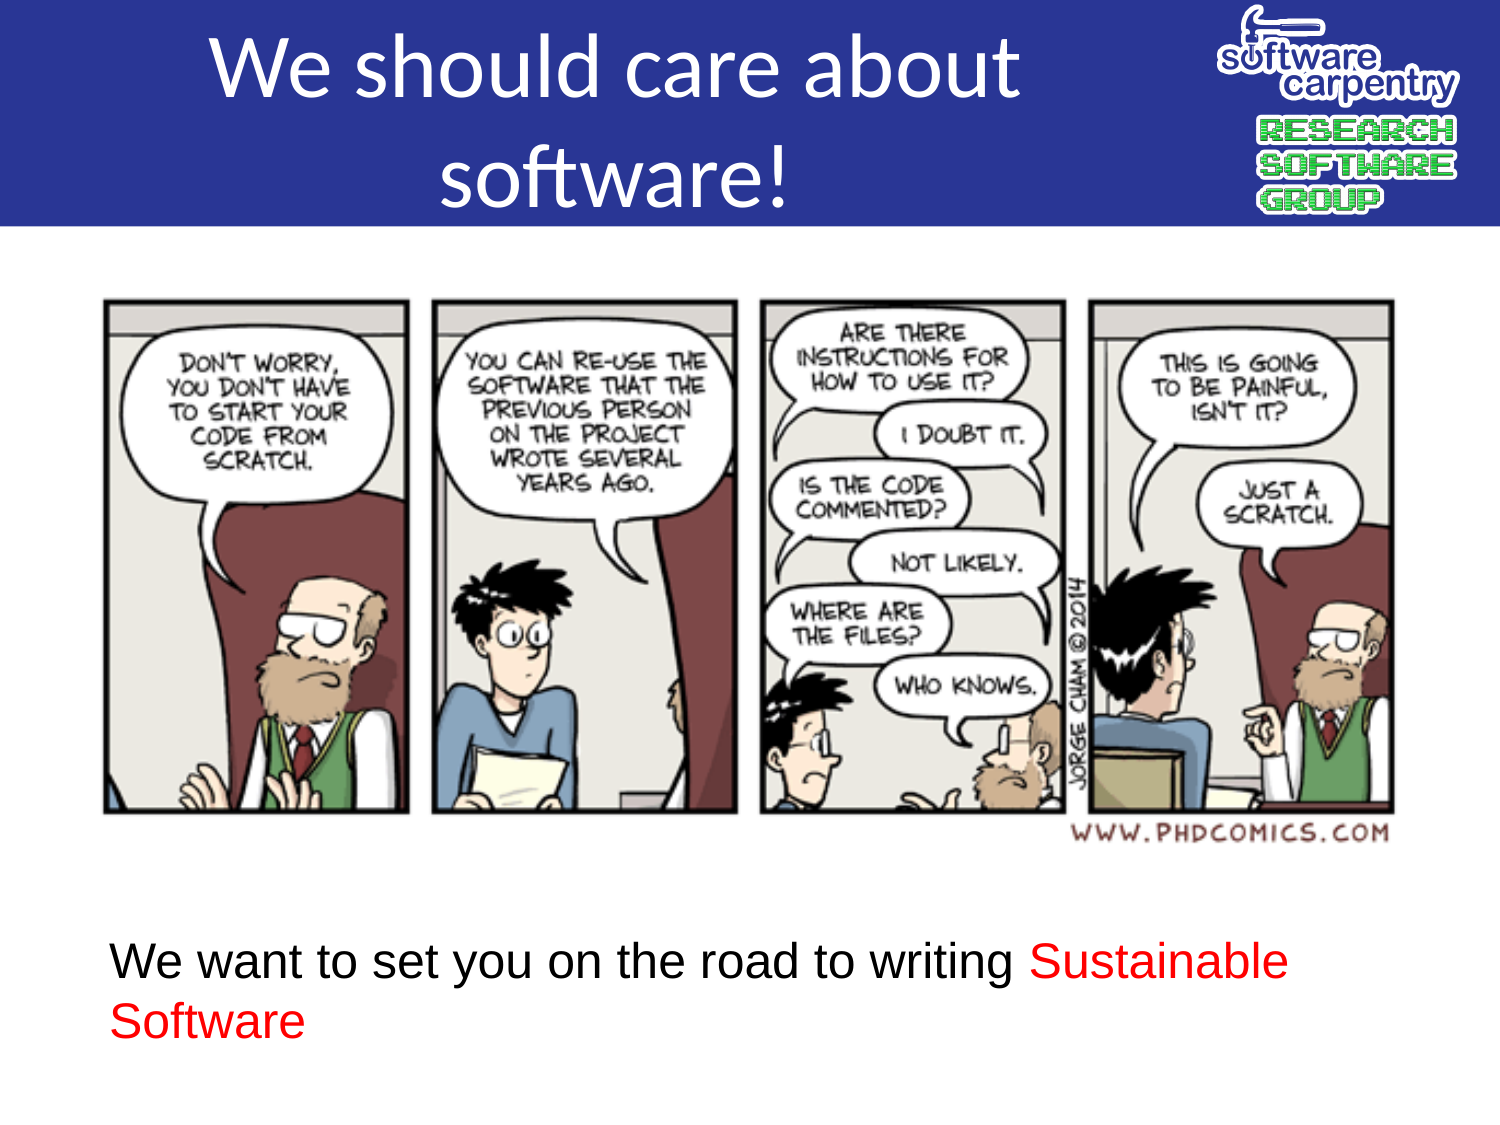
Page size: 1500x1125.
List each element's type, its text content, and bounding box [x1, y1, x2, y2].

picture [1216, 3, 1461, 108]
text_box We should care about software! [51, 21, 1182, 209]
picture [93, 283, 1406, 853]
picture [1255, 113, 1465, 227]
text_box We want to set you on the road to writing Sustainable Software [94, 921, 1418, 1048]
